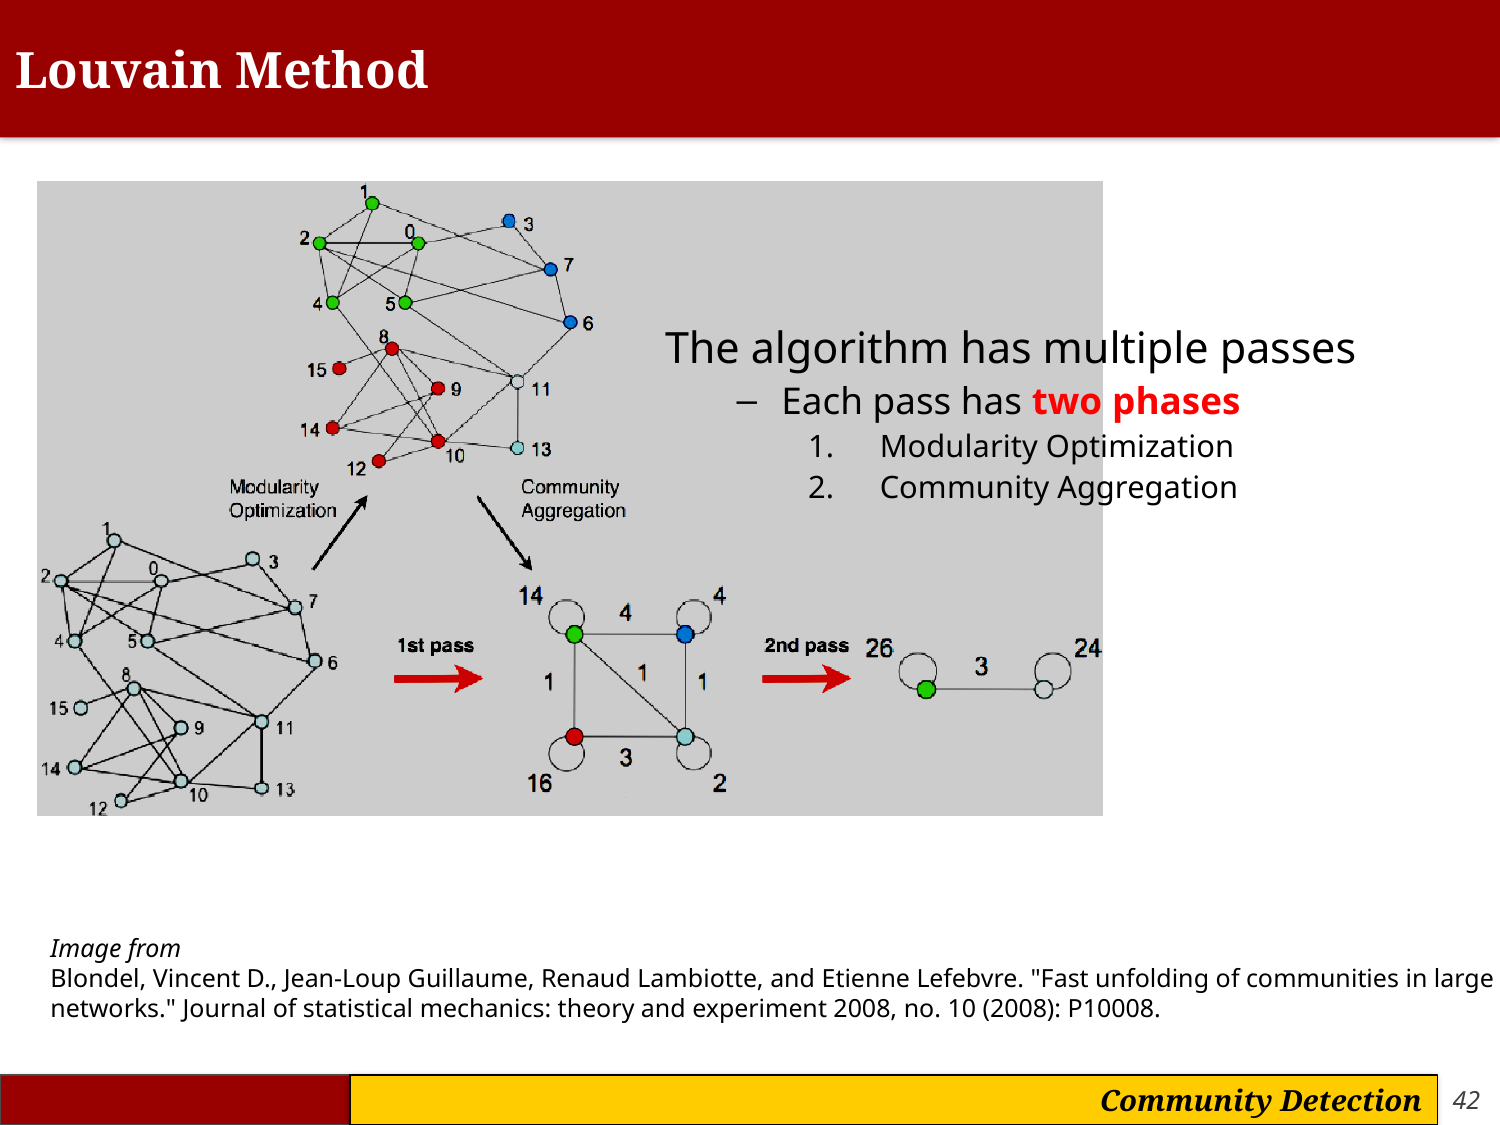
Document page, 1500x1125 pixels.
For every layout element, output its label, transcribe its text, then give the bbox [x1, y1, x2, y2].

picture [37, 181, 1103, 816]
text_box Image from Blondel, Vincent D., Jean-Loup Guillaume, Renaud Lambiotte, and Etienne Lefebvre. "Fast unfolding of communities in large networks." Journal of statistical mechanics: theory and experiment 2008, no. 10 (2008): P10008. [35, 924, 1500, 1030]
list The algorithm has multiple passes Each pass has two phases Modularity Optimization Community Aggregation [1108, 312, 1475, 514]
title Louvain Method [0, 0, 1500, 138]
